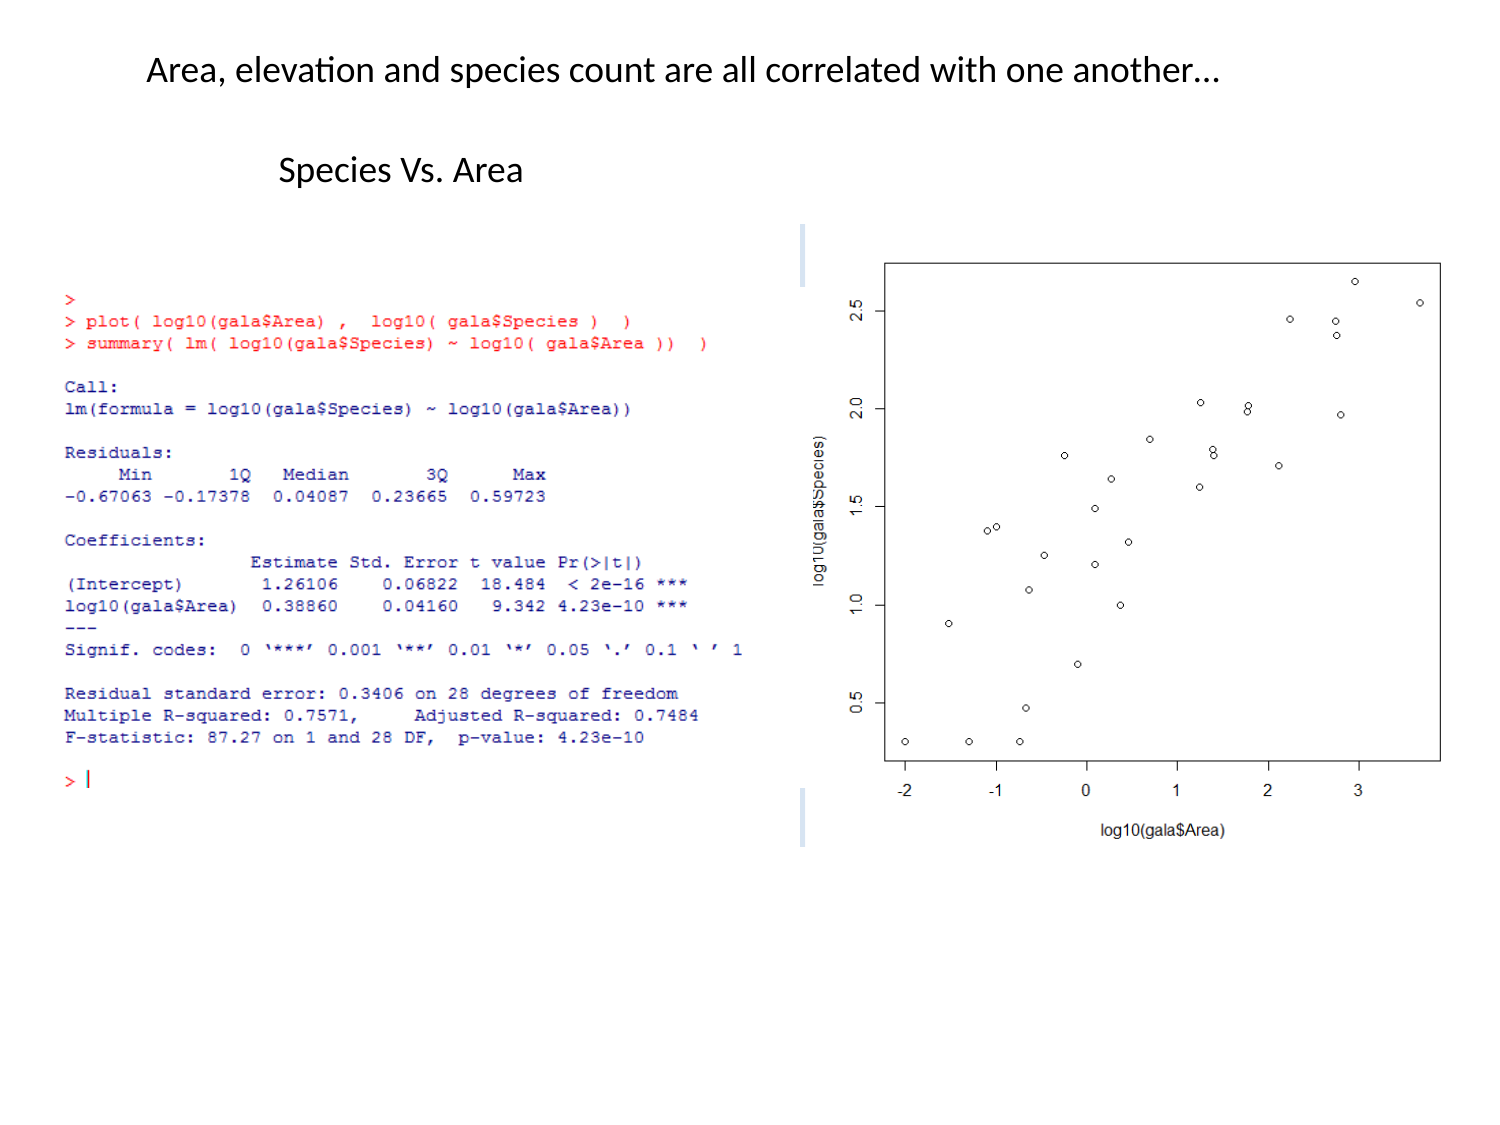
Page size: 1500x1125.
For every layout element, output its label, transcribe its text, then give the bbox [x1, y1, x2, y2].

text_box Area, elevation and species count are all correlated with one another… [131, 37, 1236, 98]
picture [62, 224, 1451, 847]
text_box Species Vs. Area [263, 137, 540, 198]
